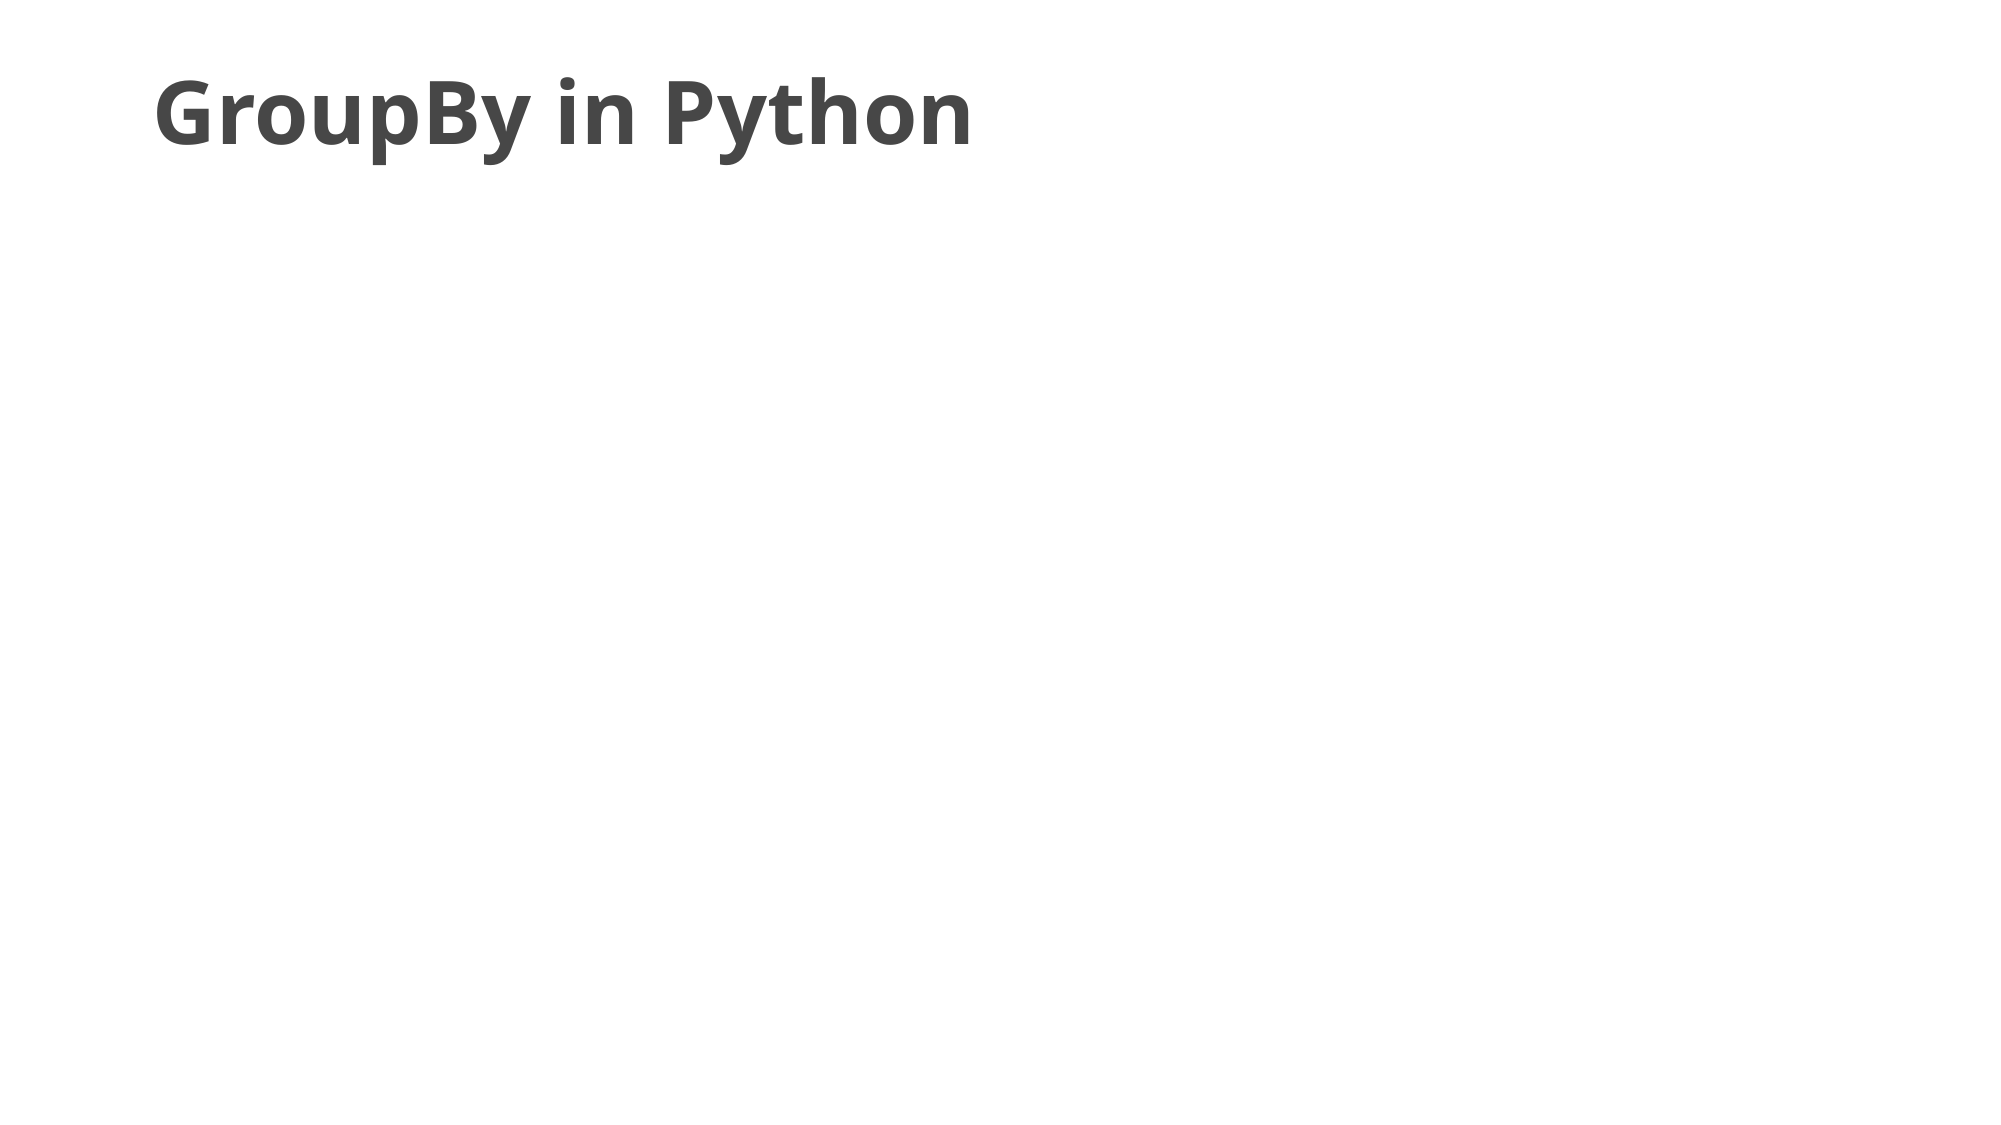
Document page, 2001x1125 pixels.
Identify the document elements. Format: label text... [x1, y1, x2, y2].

title GroupBy in Python [137, 59, 1863, 278]
